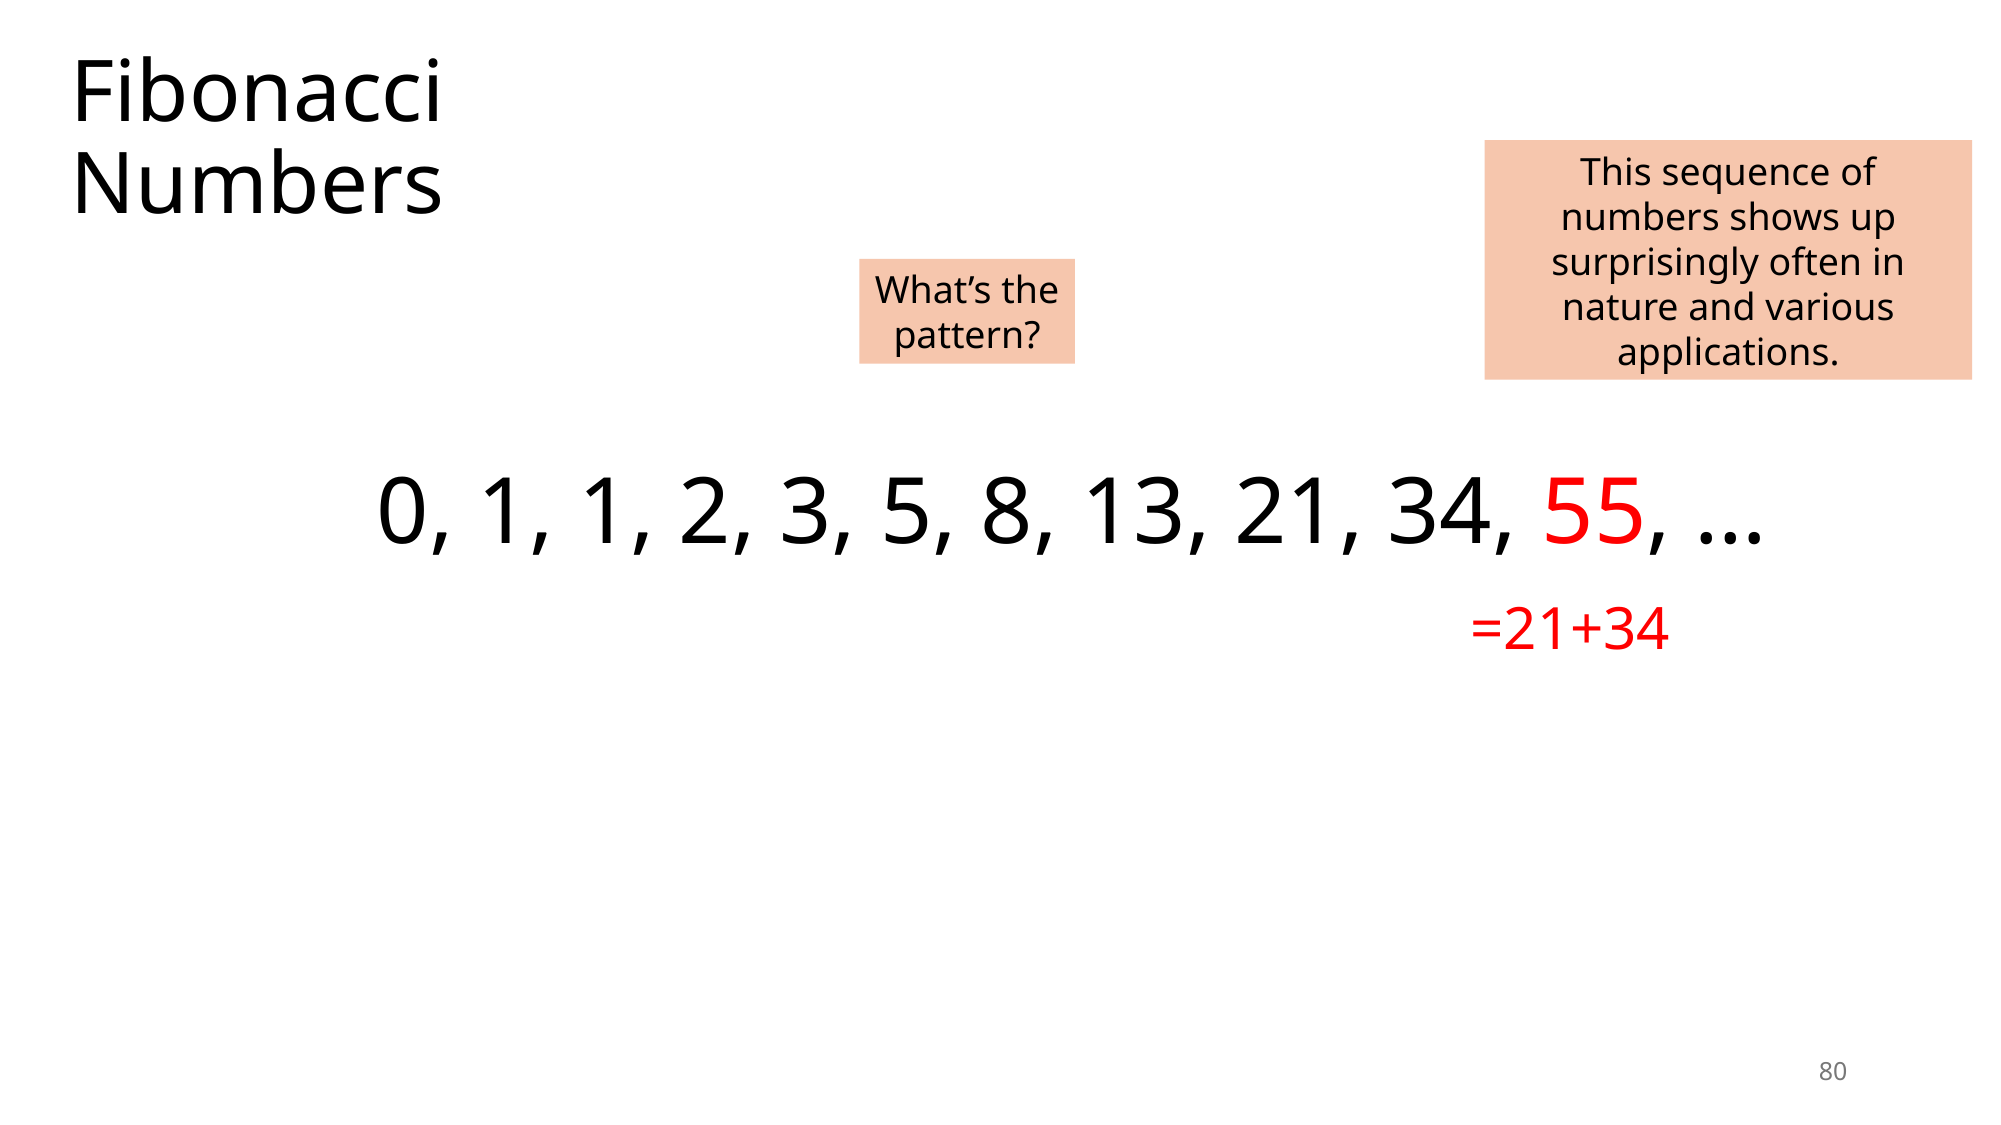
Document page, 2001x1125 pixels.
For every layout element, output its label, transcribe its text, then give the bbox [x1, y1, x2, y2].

text_box This sequence of numbers shows up surprisingly often in nature and various applications. [1484, 140, 1973, 380]
text_box =21+34 [1455, 583, 1685, 669]
title Fibonacci Numbers [55, 31, 462, 249]
text_box What’s the pattern? [859, 258, 1075, 364]
text_box 0, 1, 1, 2, 3, 5, 8, 13, 21, 34, 55, … [362, 444, 1783, 569]
slide_number 80 [1412, 1042, 1863, 1103]
